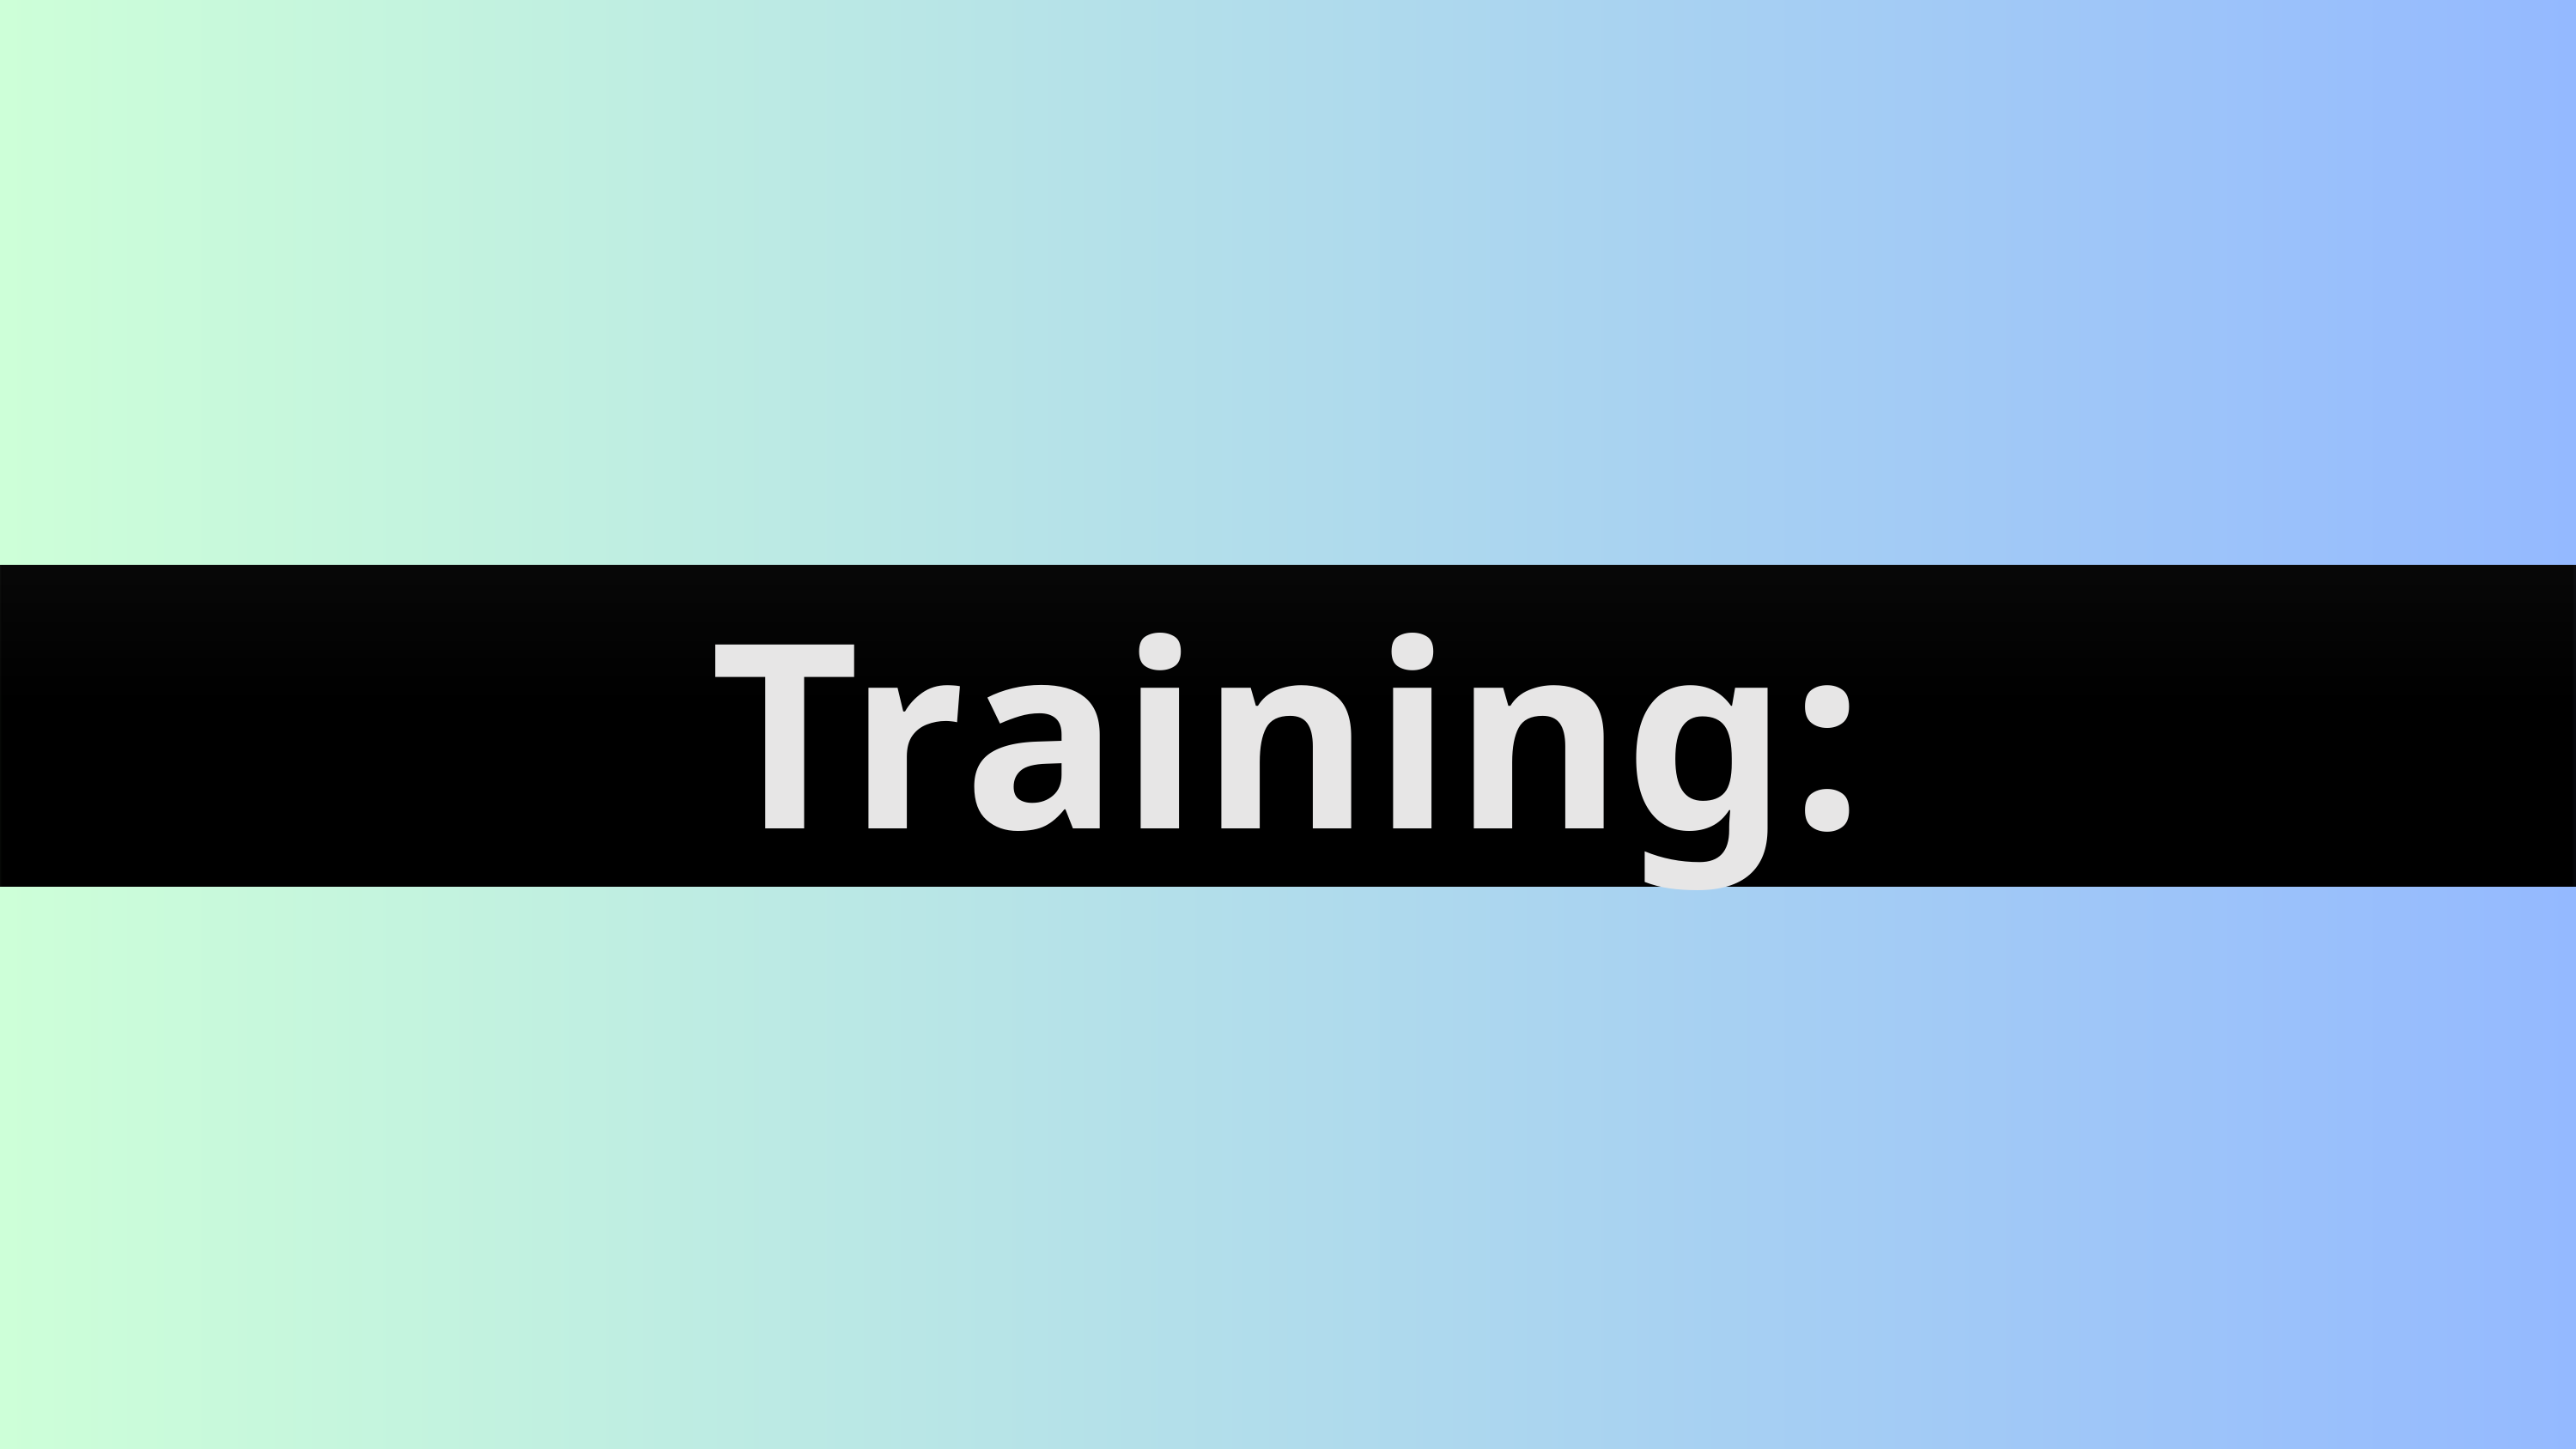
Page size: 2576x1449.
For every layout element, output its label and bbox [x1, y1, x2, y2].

text_box [0, 564, 2576, 887]
